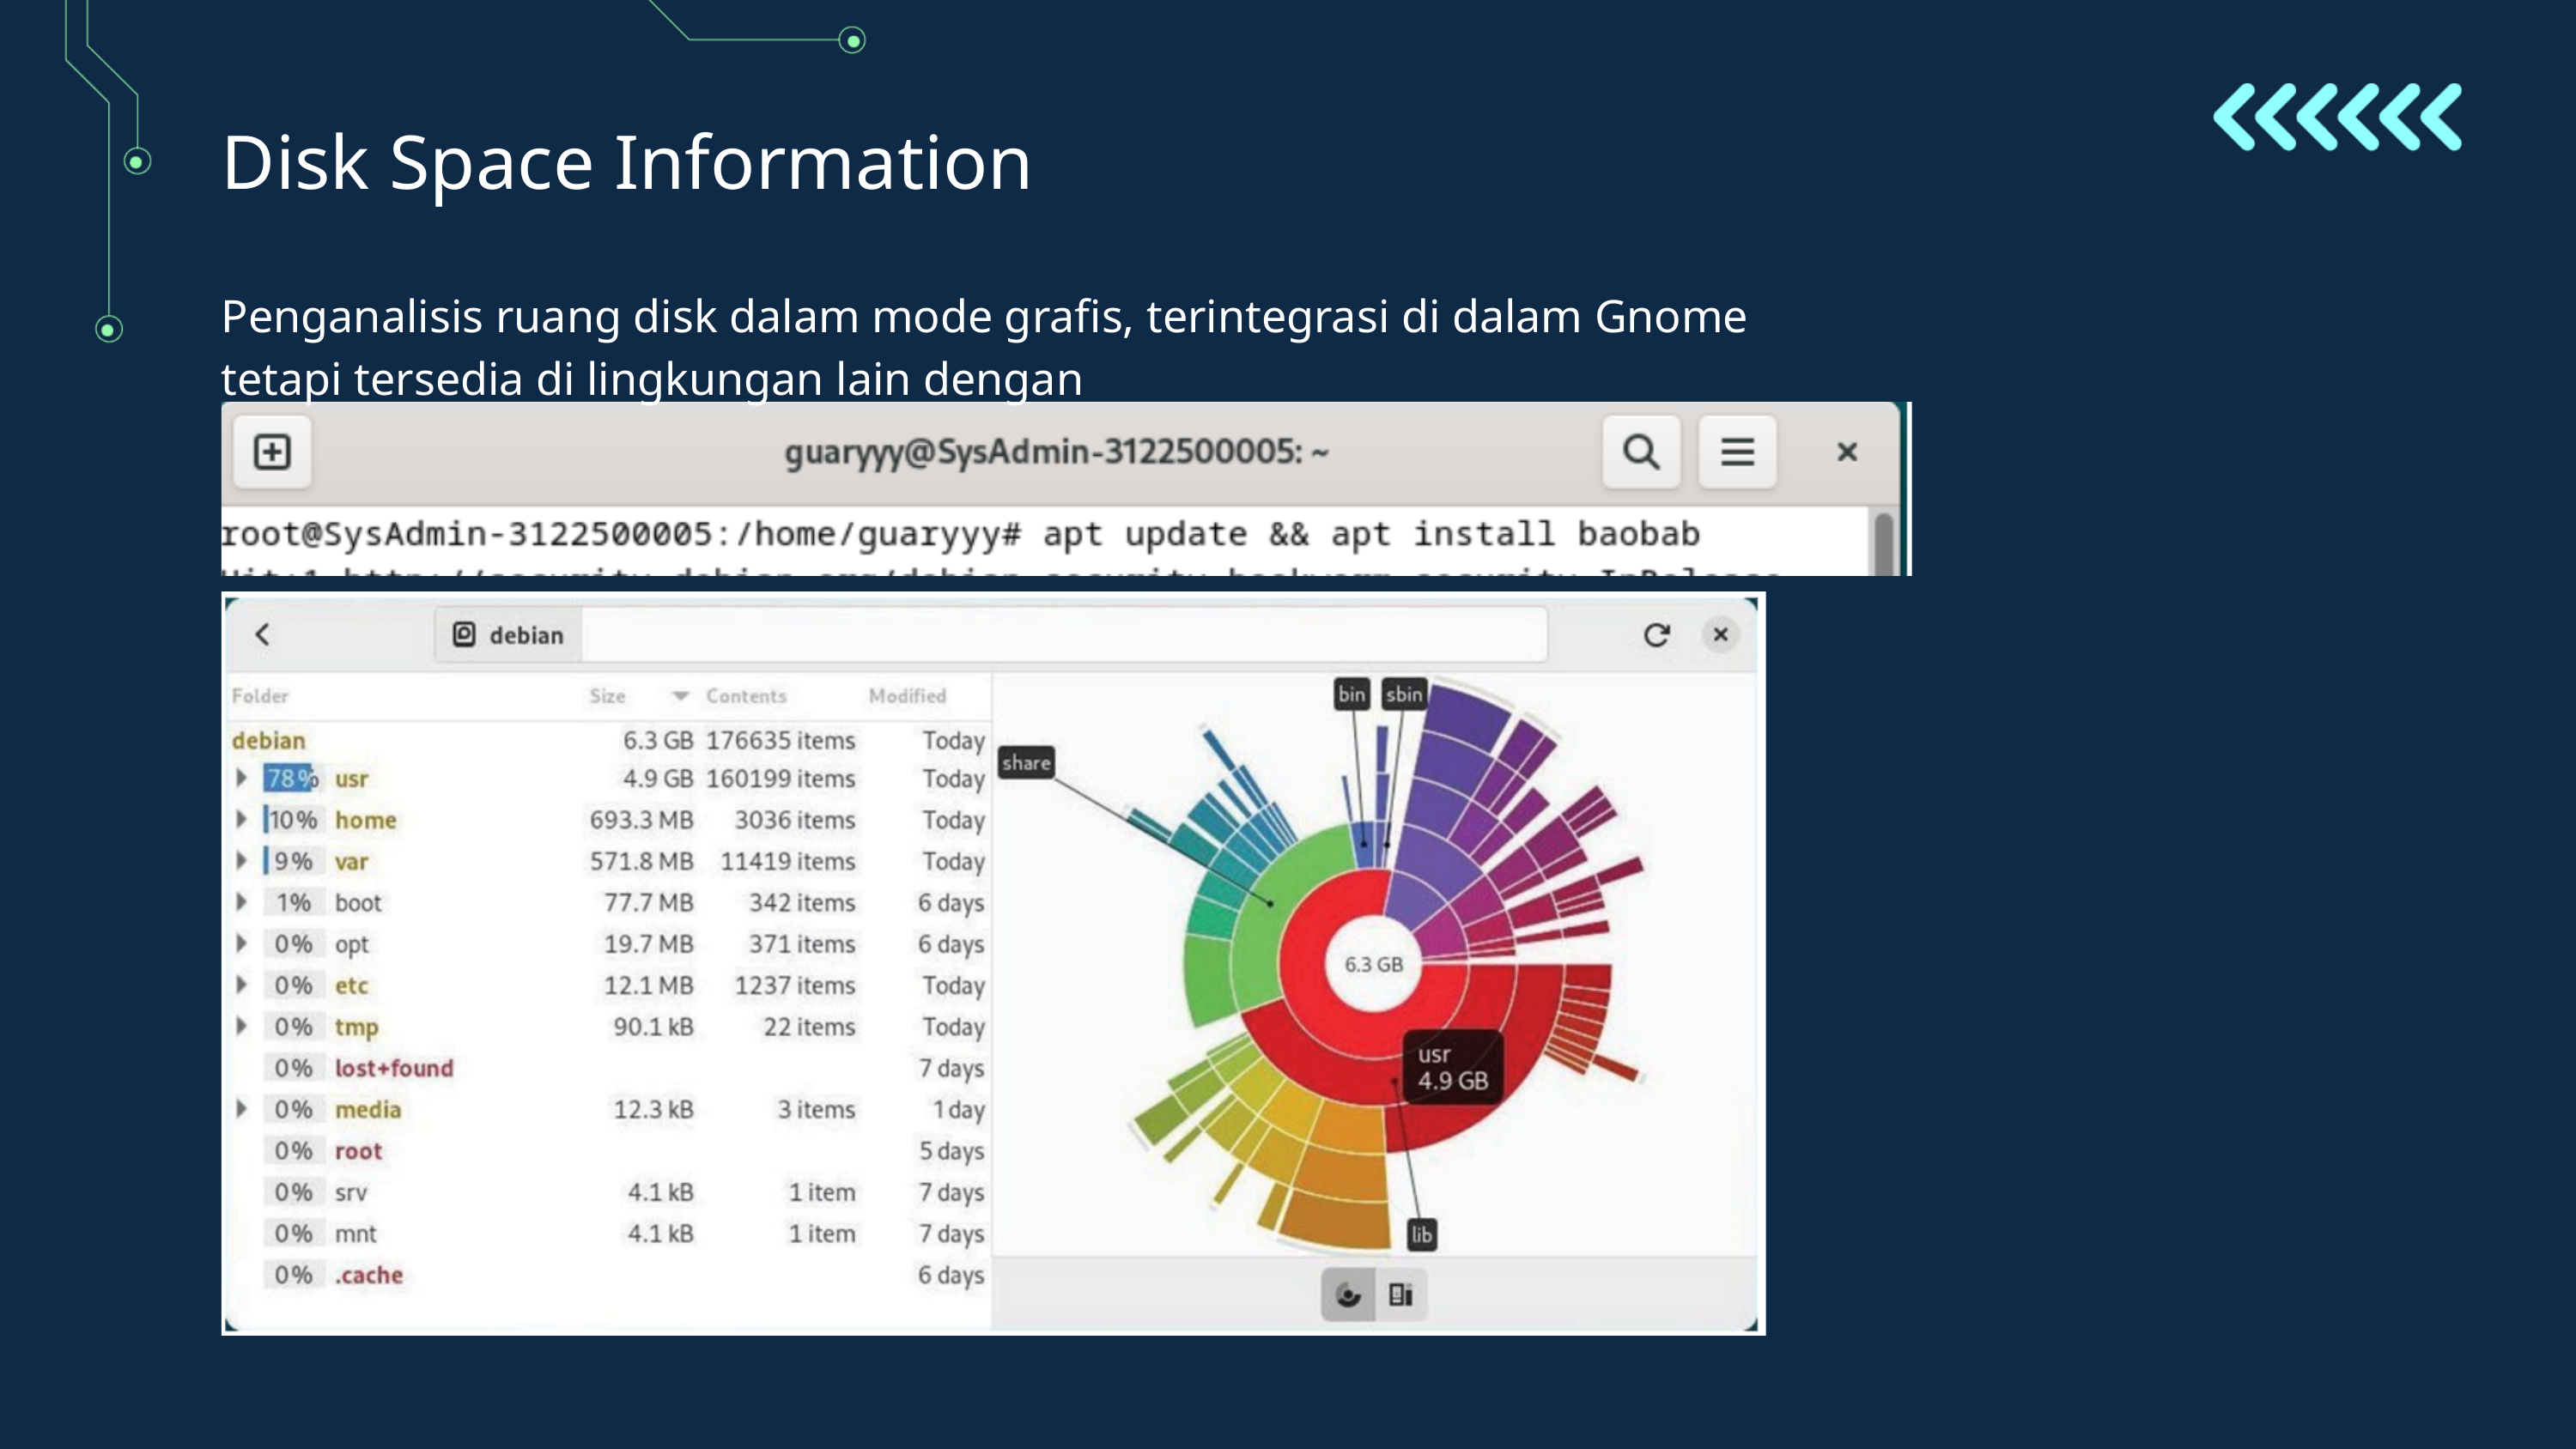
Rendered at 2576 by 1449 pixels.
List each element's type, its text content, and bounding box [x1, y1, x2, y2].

text_box Disk Space Information [221, 115, 1661, 204]
text_box [435, 0, 871, 58]
text_box [221, 591, 1766, 1336]
text_box [2213, 83, 2463, 152]
text_box [221, 402, 1912, 576]
text_box [62, 0, 152, 348]
text_box Penganalisis ruang disk dalam mode grafis, terintegrasi di dalam Gnome tetapi tersedia di lingkungan lain dengan [221, 279, 1827, 405]
